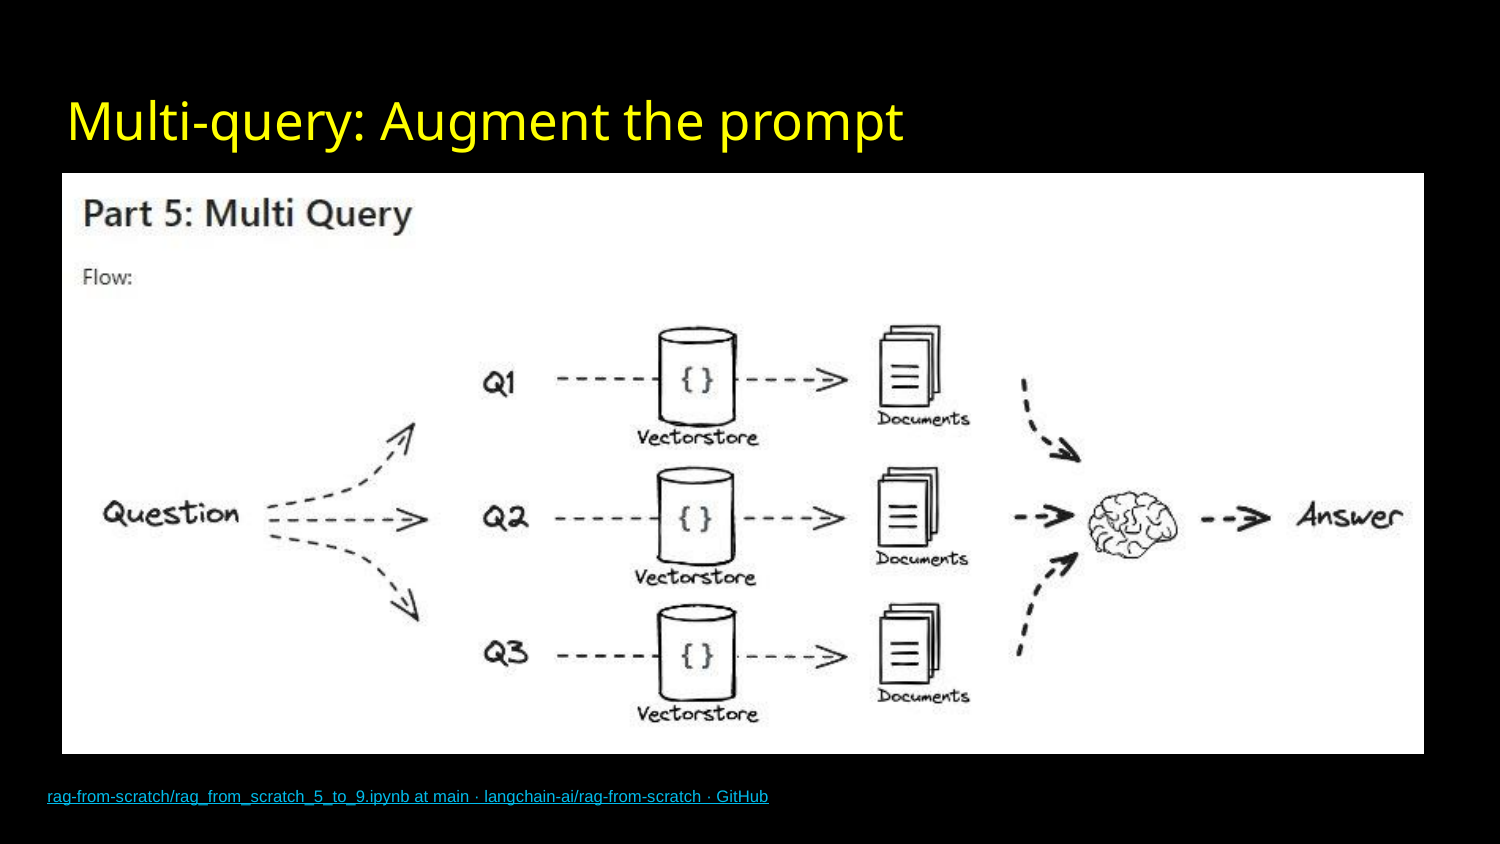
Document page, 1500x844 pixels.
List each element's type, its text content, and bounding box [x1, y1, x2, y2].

picture [61, 173, 1424, 754]
title Multi-query: Augment the prompt [51, 72, 1484, 167]
text_box rag-from-scratch/rag_from_scratch_5_to_9.ipynb at main · langchain-ai/rag-from-scratch · GitHub [32, 778, 1500, 814]
